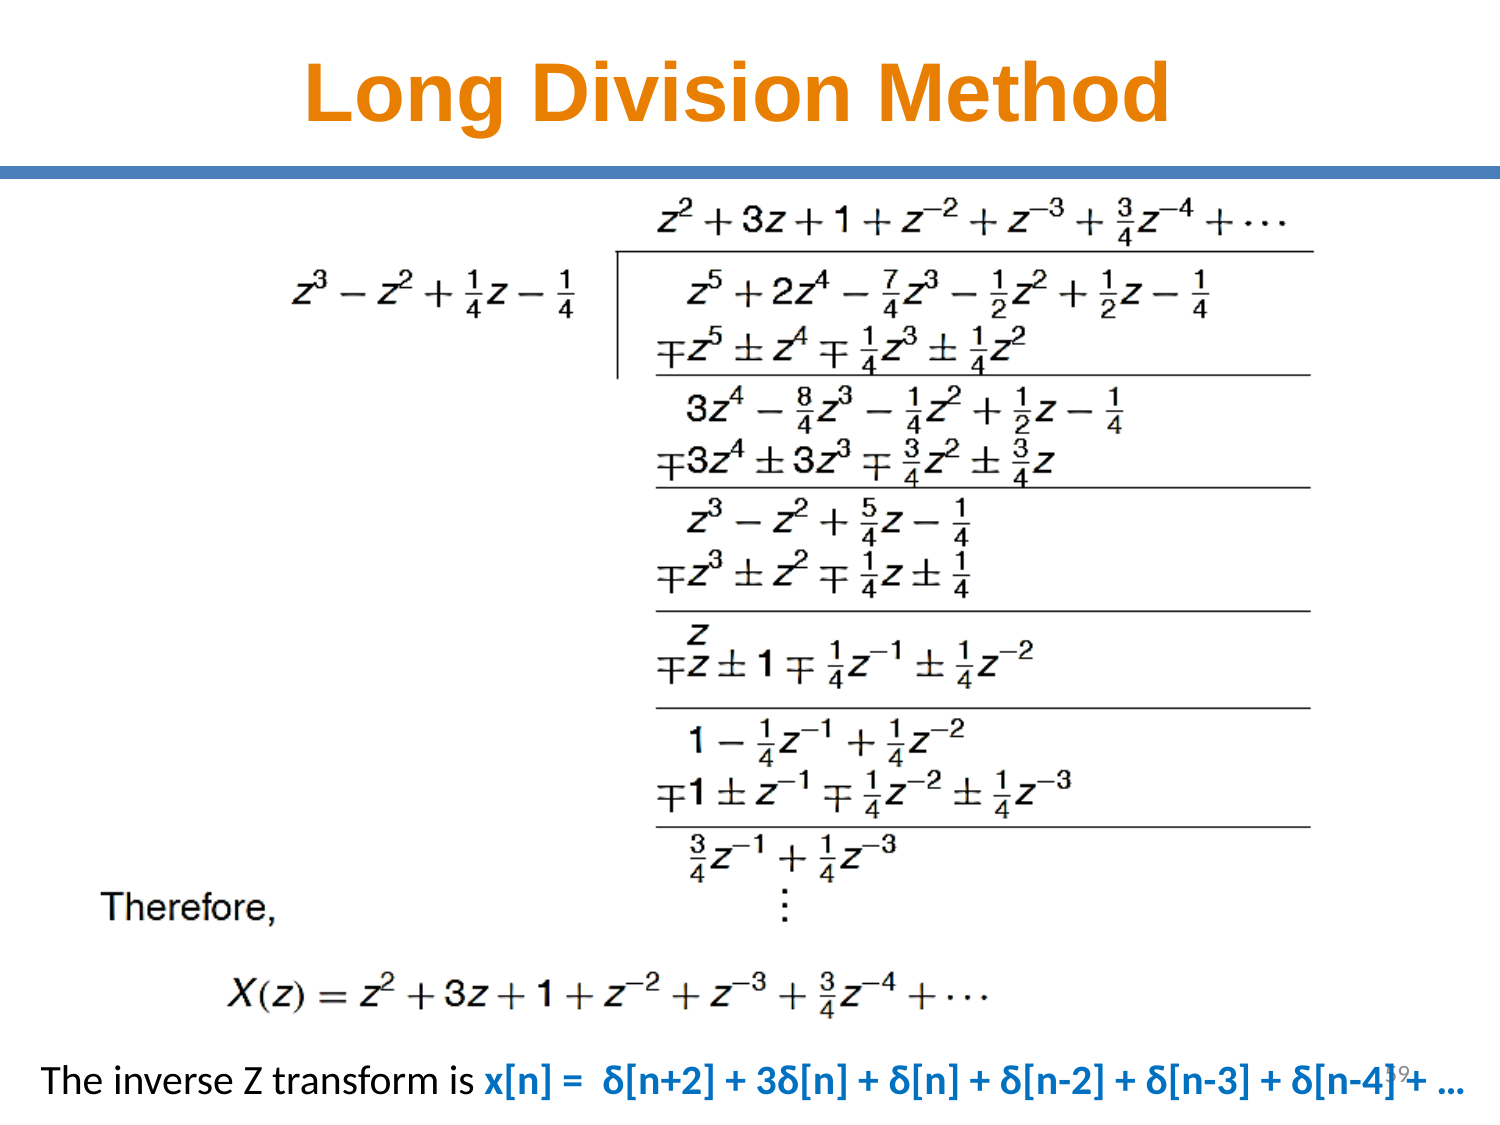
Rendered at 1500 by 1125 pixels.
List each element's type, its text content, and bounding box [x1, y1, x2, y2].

text_box The inverse Z transform is x[n] = δ[n+2] + 3δ[n] + δ[n] + δ[n-2] + δ[n-3] + δ[n-4] + … [25, 1045, 1482, 1111]
title Long Division Method [75, 30, 1425, 161]
picture [100, 196, 1329, 1024]
